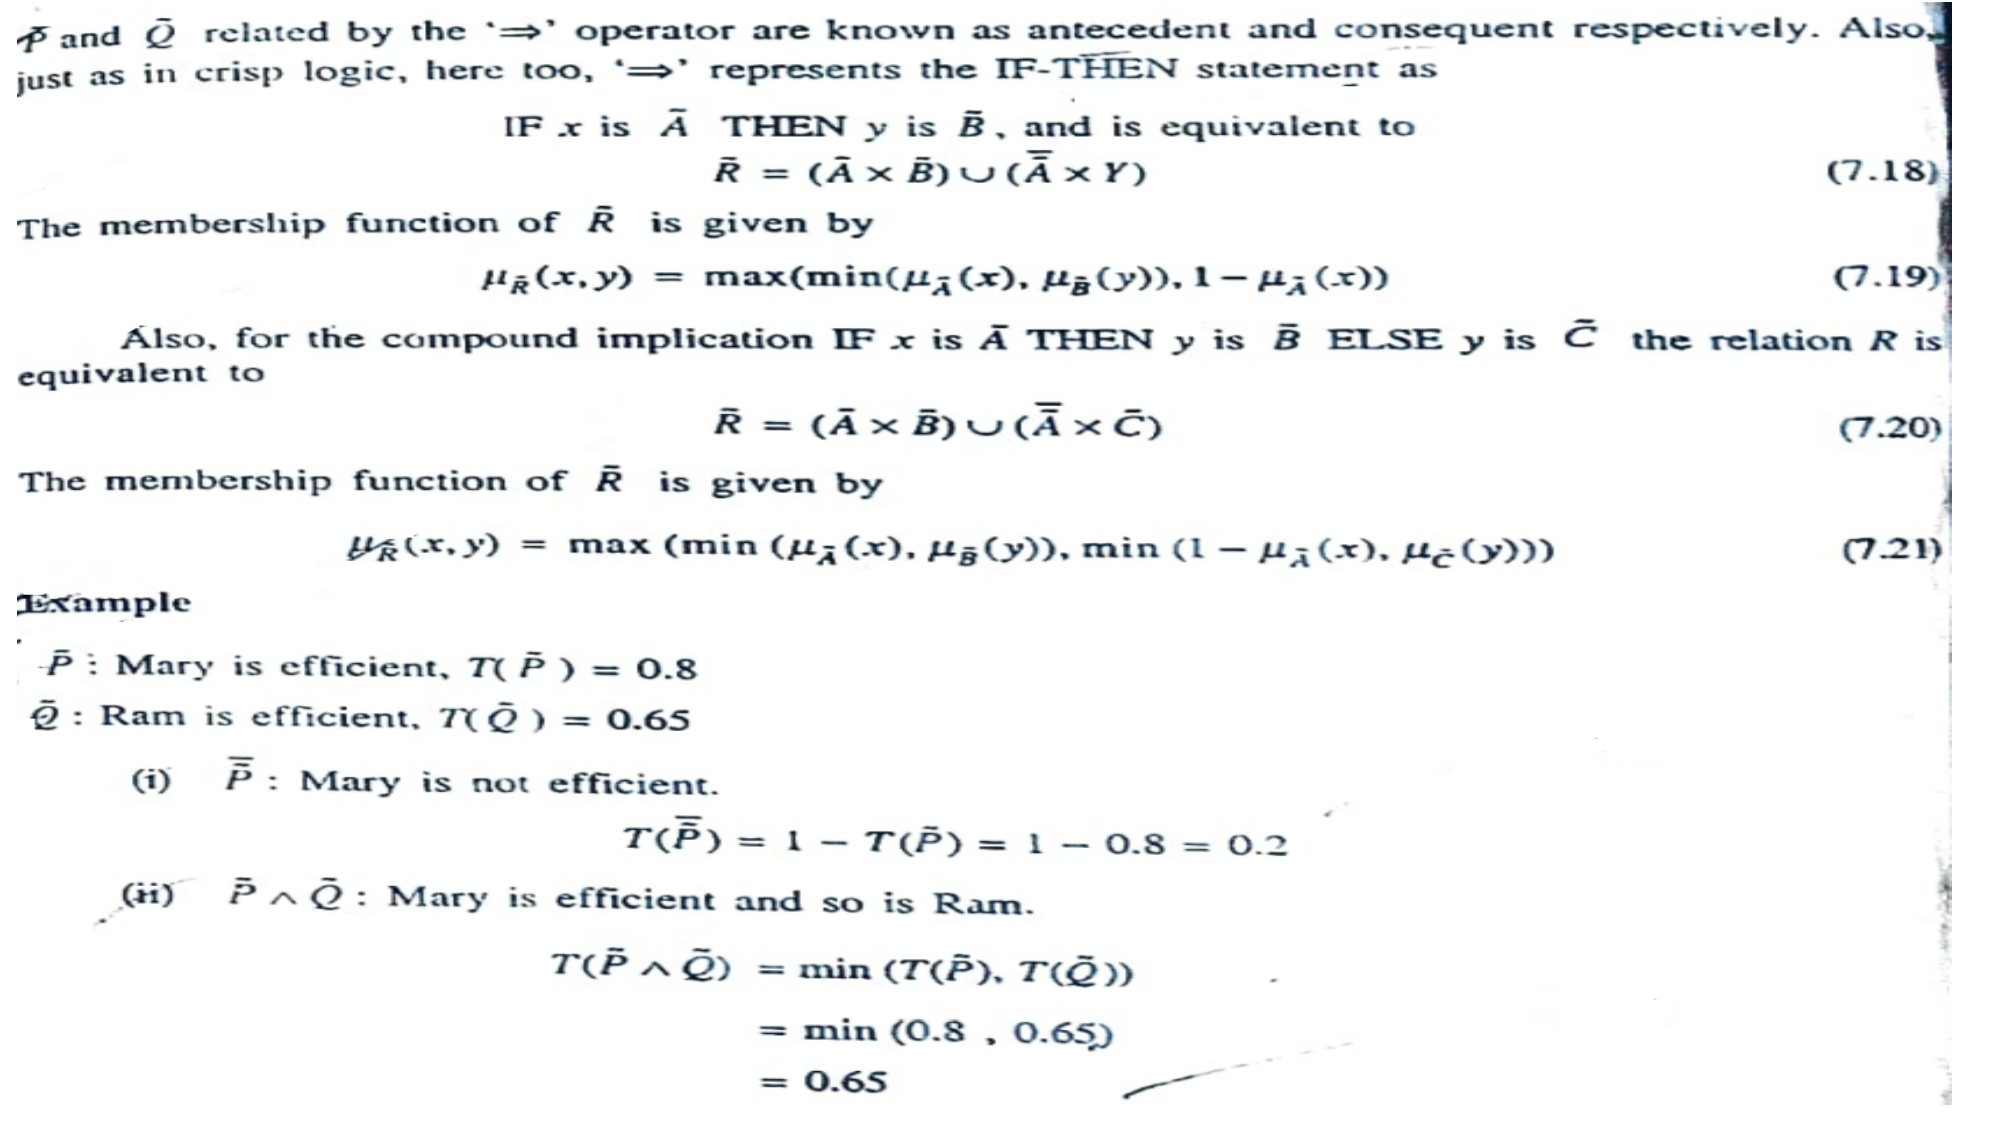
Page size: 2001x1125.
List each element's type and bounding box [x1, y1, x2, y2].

list [17, 2, 1952, 1105]
